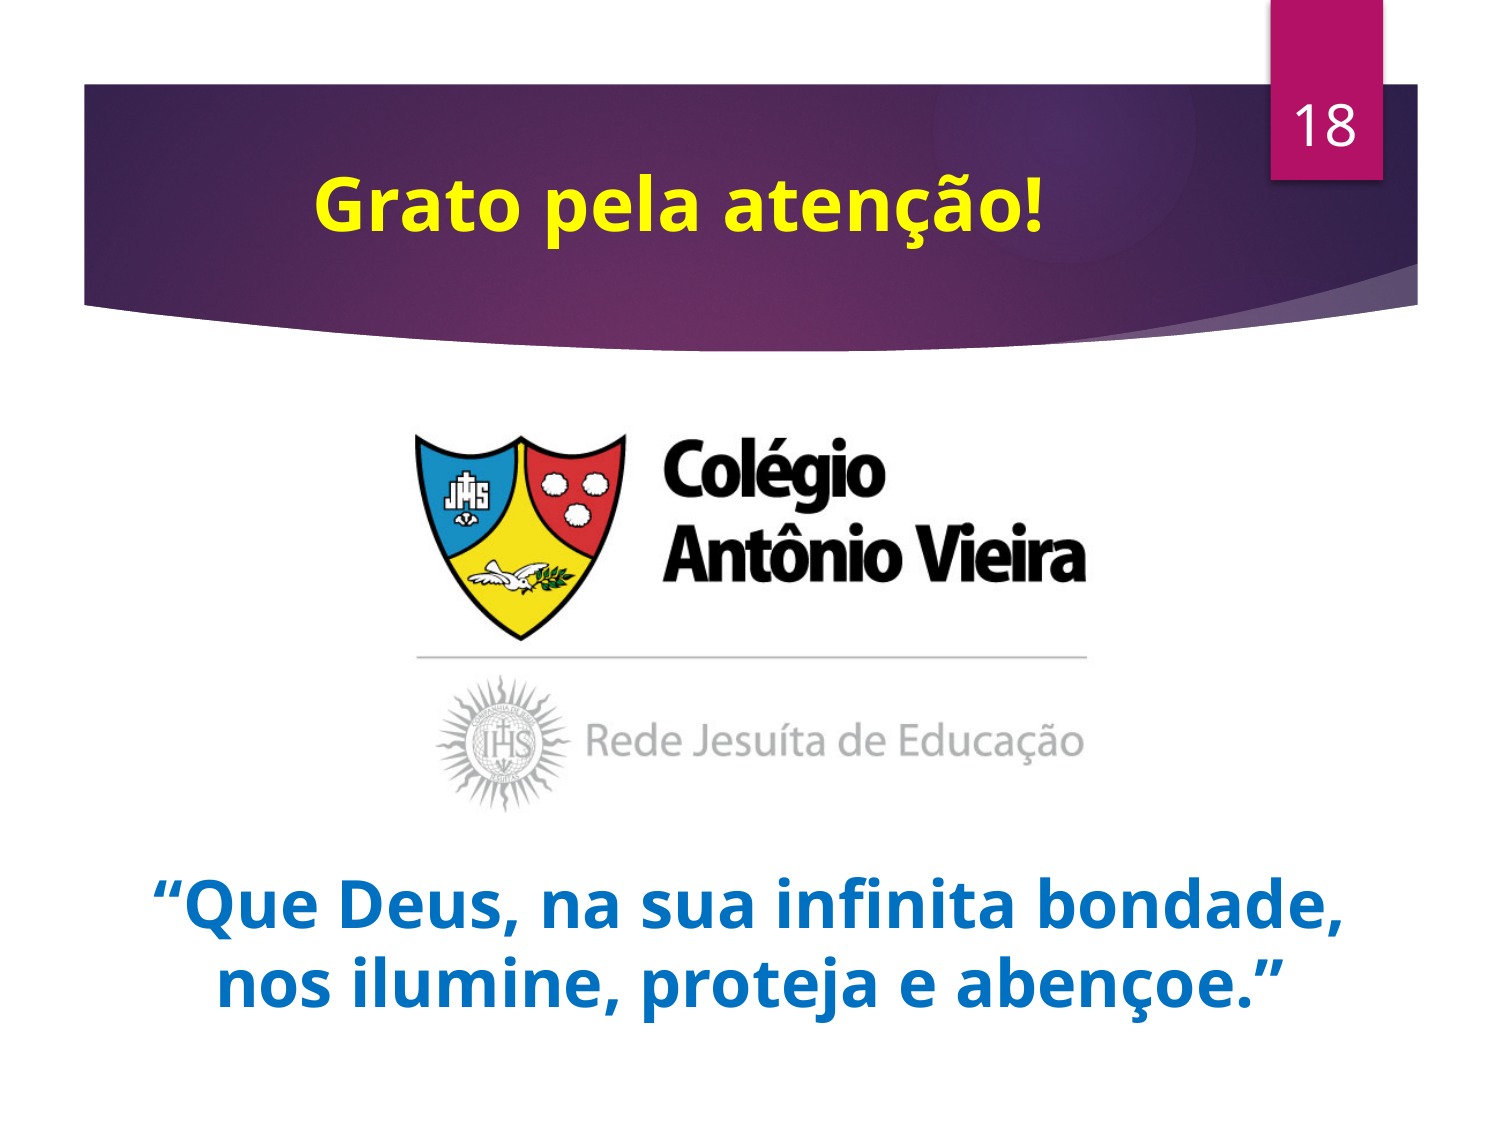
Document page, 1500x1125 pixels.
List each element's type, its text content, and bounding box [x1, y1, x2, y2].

text_box Grato pela atenção! [88, 148, 1270, 254]
text_box “Que Deus, na sua infinita bondade, nos ilumine, proteja e abençoe.” [112, 853, 1388, 1029]
picture [346, 390, 1154, 828]
slide_number 18 [1259, 48, 1390, 175]
